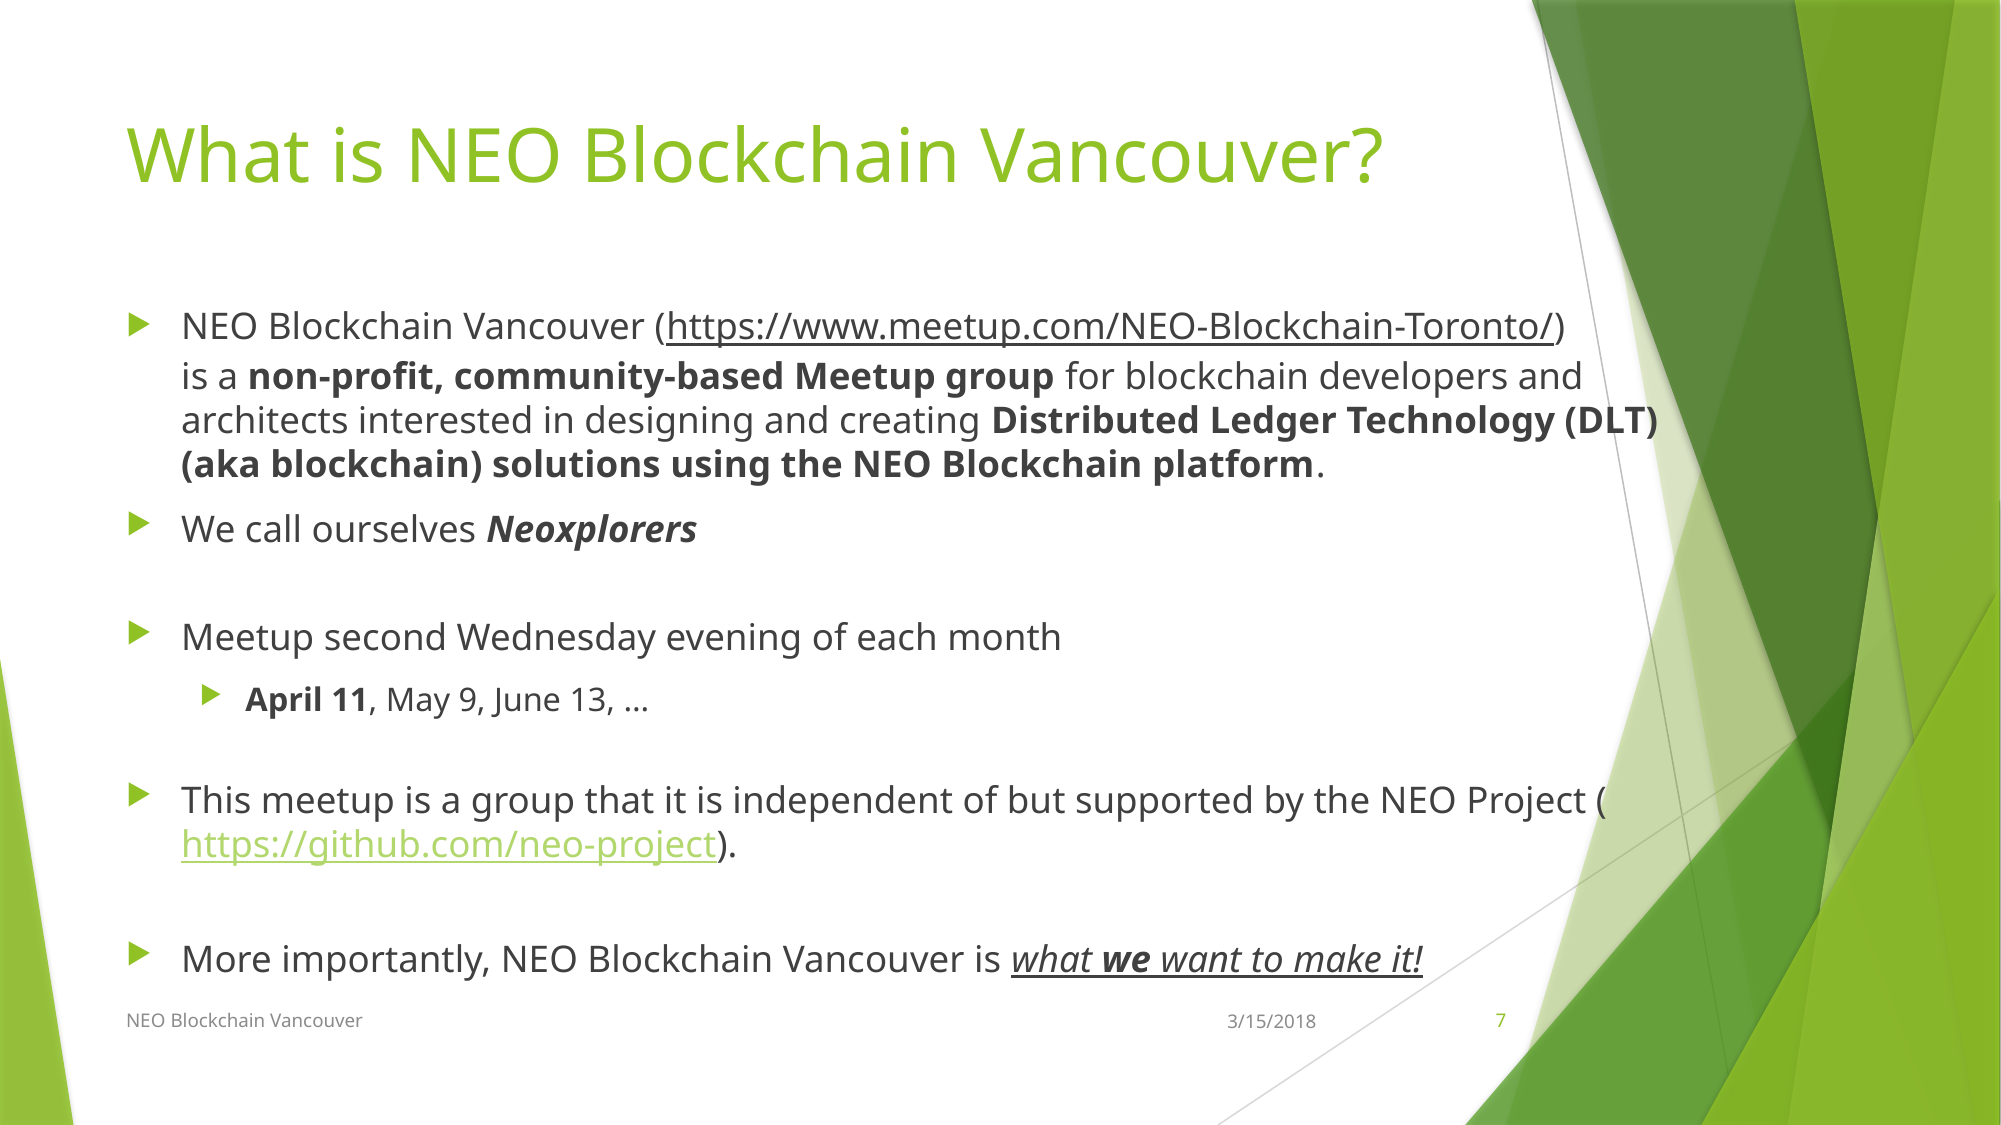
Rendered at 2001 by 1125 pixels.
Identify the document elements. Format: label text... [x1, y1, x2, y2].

slide_number 7 [1409, 991, 1522, 1051]
list NEO Blockchain Vancouver (https://www.meetup.com/NEO-Blockchain-Toronto/) is a non-profit, community-based Meetup group for blockchain developers and architects interested in designing and creating Distributed Ledger Technology (DLT) (aka blockchain) solutions using the NEO Blockchain platform. We call ourselves Neoxplorers Meetup second Wednesday evening of each month April 11, May 9, June 13, … This meetup is a group that it is independent of but supported by the NEO Project (https://github.com/neo-project). More importantly, NEO Blockchain Vancouver is what we want to make it! [111, 295, 1677, 991]
title What is NEO Blockchain Vancouver? [111, 99, 1802, 268]
footer NEO Blockchain Vancouver [111, 991, 1145, 1051]
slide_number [1181, 991, 1332, 1051]
